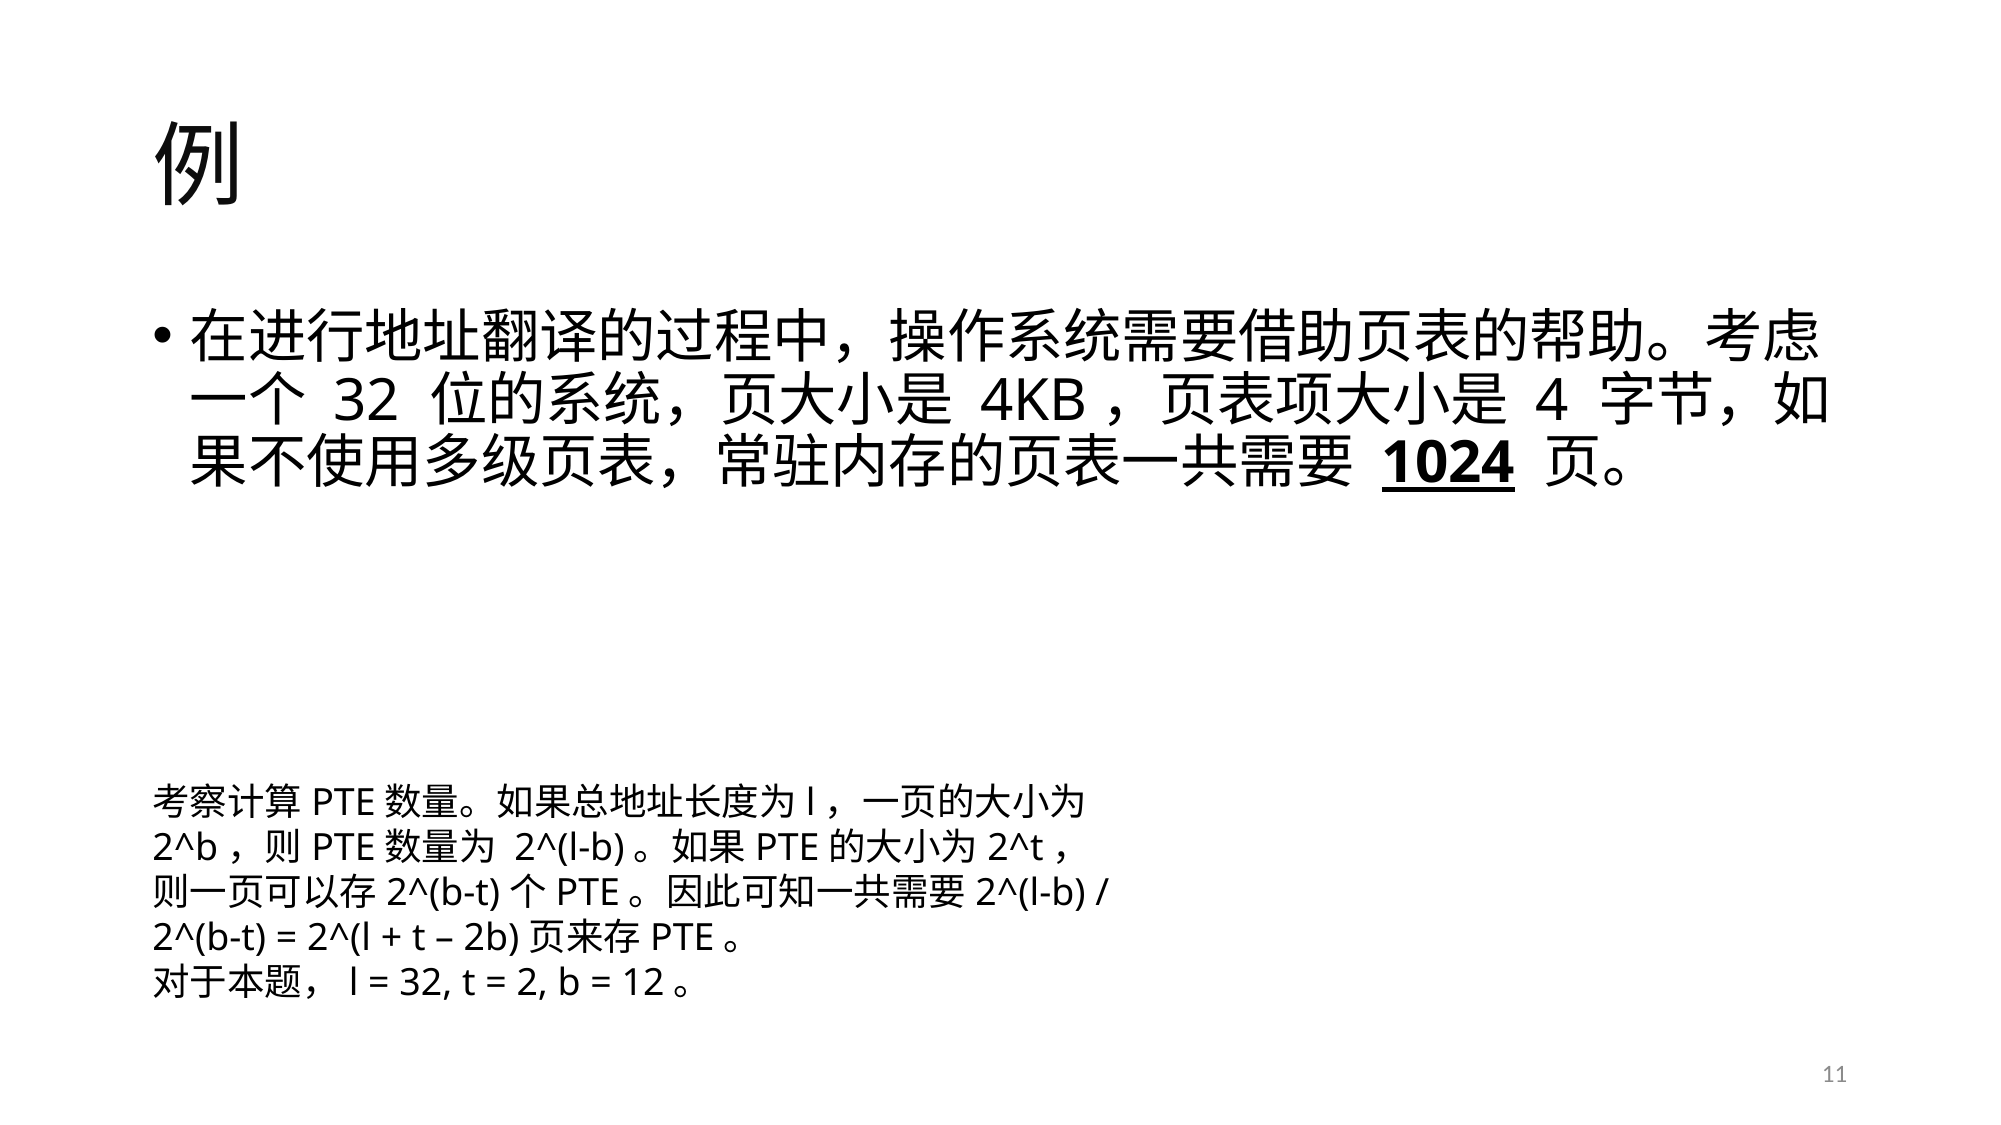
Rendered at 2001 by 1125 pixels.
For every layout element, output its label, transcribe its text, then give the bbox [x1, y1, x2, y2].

text_box 考察计算PTE数量。如果总地址长度为l，一页的大小为2^b，则PTE数量为 2^(l-b)。如果PTE的大小为2^t，则一页可以存2^(b-t)个PTE。因此可知一共需要2^(l-b) / 2^(b-t) = 2^(l + t – 2b)页来存PTE。 对于本题，l = 32, t = 2, b = 12。 [137, 770, 1138, 1011]
list 在进行地址翻译的过程中，操作系统需要借助页表的帮助。考虑一个 32 位的系统，页大小是 4KB，页表项大小是 4 字节，如果不使用多级页表，常驻内存的页表一共需要 1024 页。 [137, 299, 1863, 1014]
title 例 [137, 59, 1863, 278]
slide_number 11 [1412, 1042, 1863, 1103]
